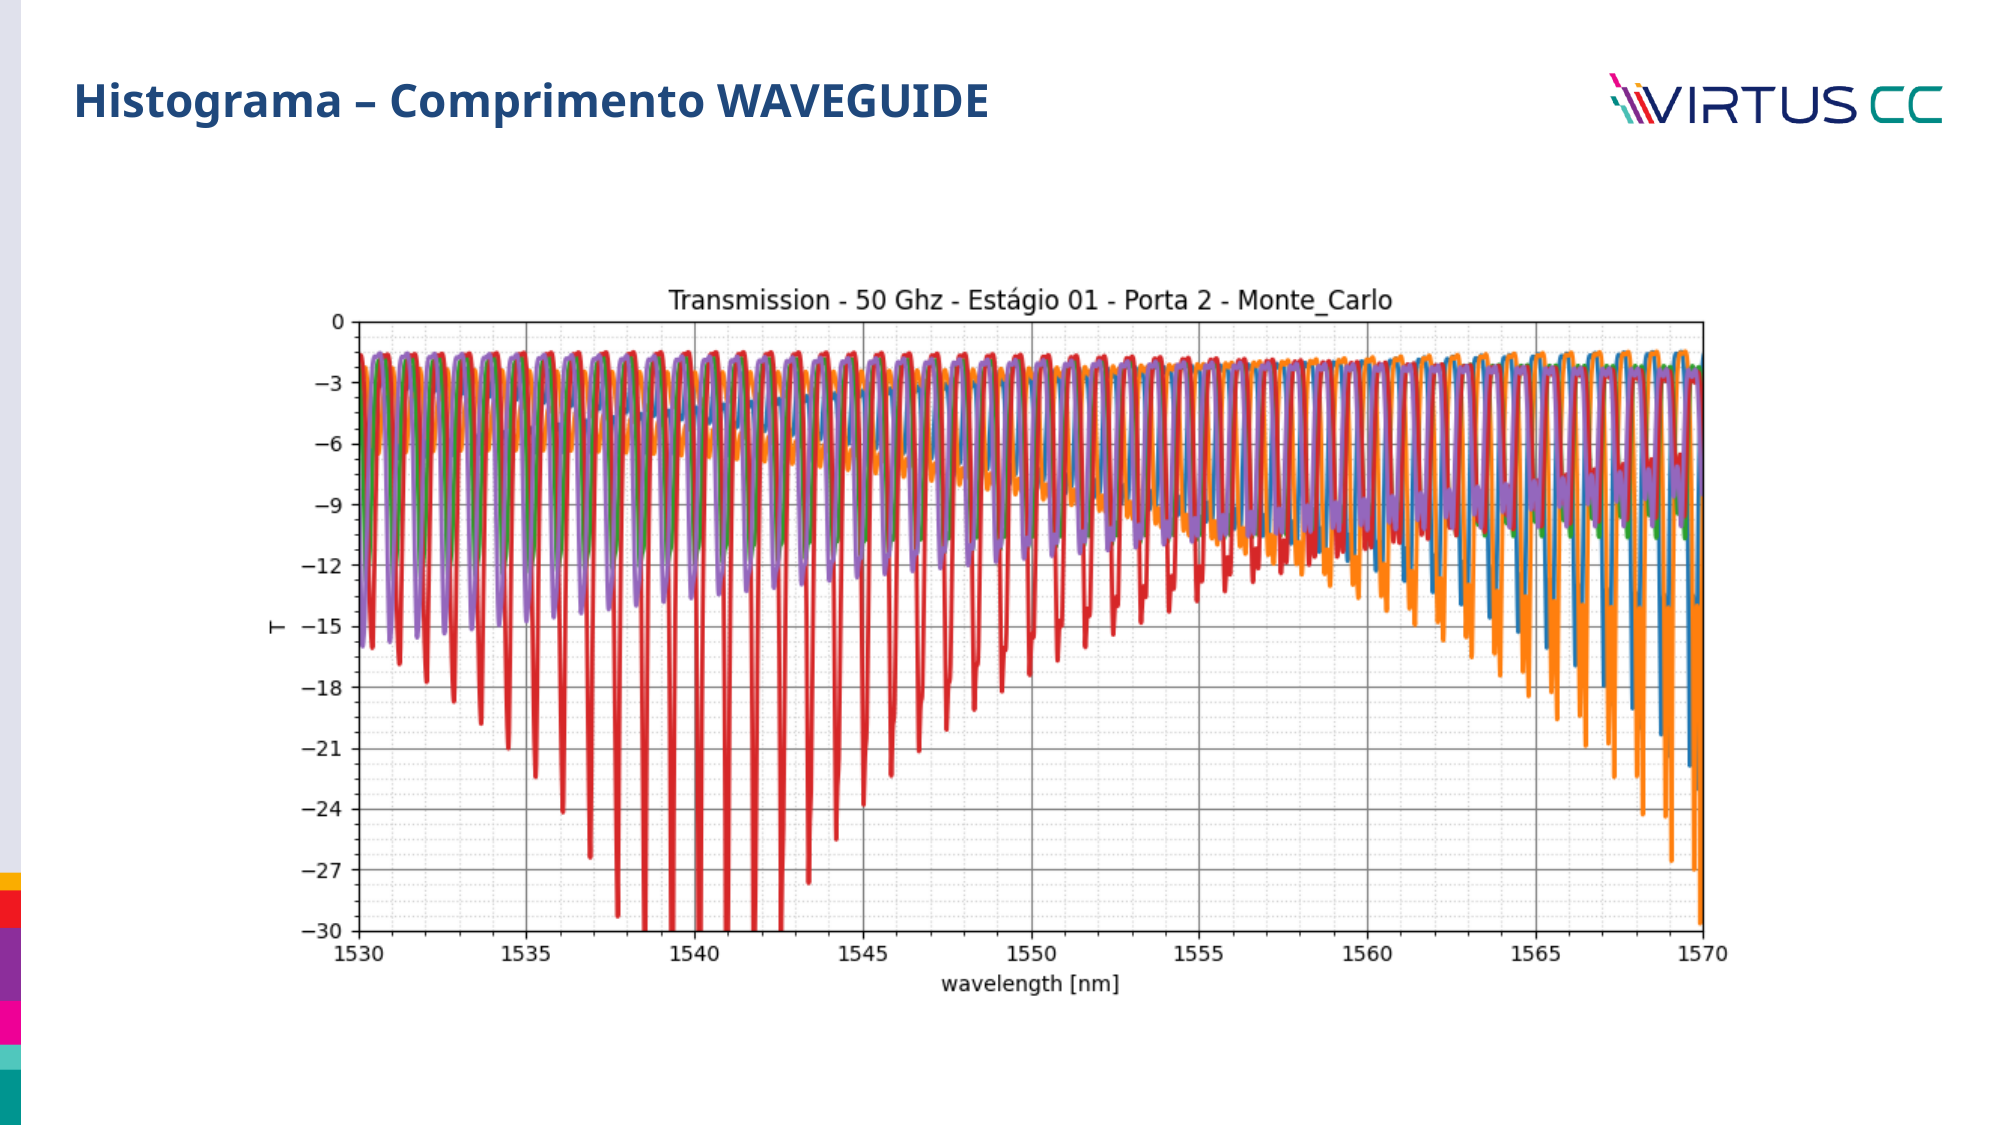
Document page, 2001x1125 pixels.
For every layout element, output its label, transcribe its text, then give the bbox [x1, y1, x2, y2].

title Histograma – Comprimento WAVEGUIDE [71, 69, 1128, 260]
picture [0, 0, 21, 1125]
picture [1609, 73, 1943, 124]
picture [254, 272, 1746, 1011]
